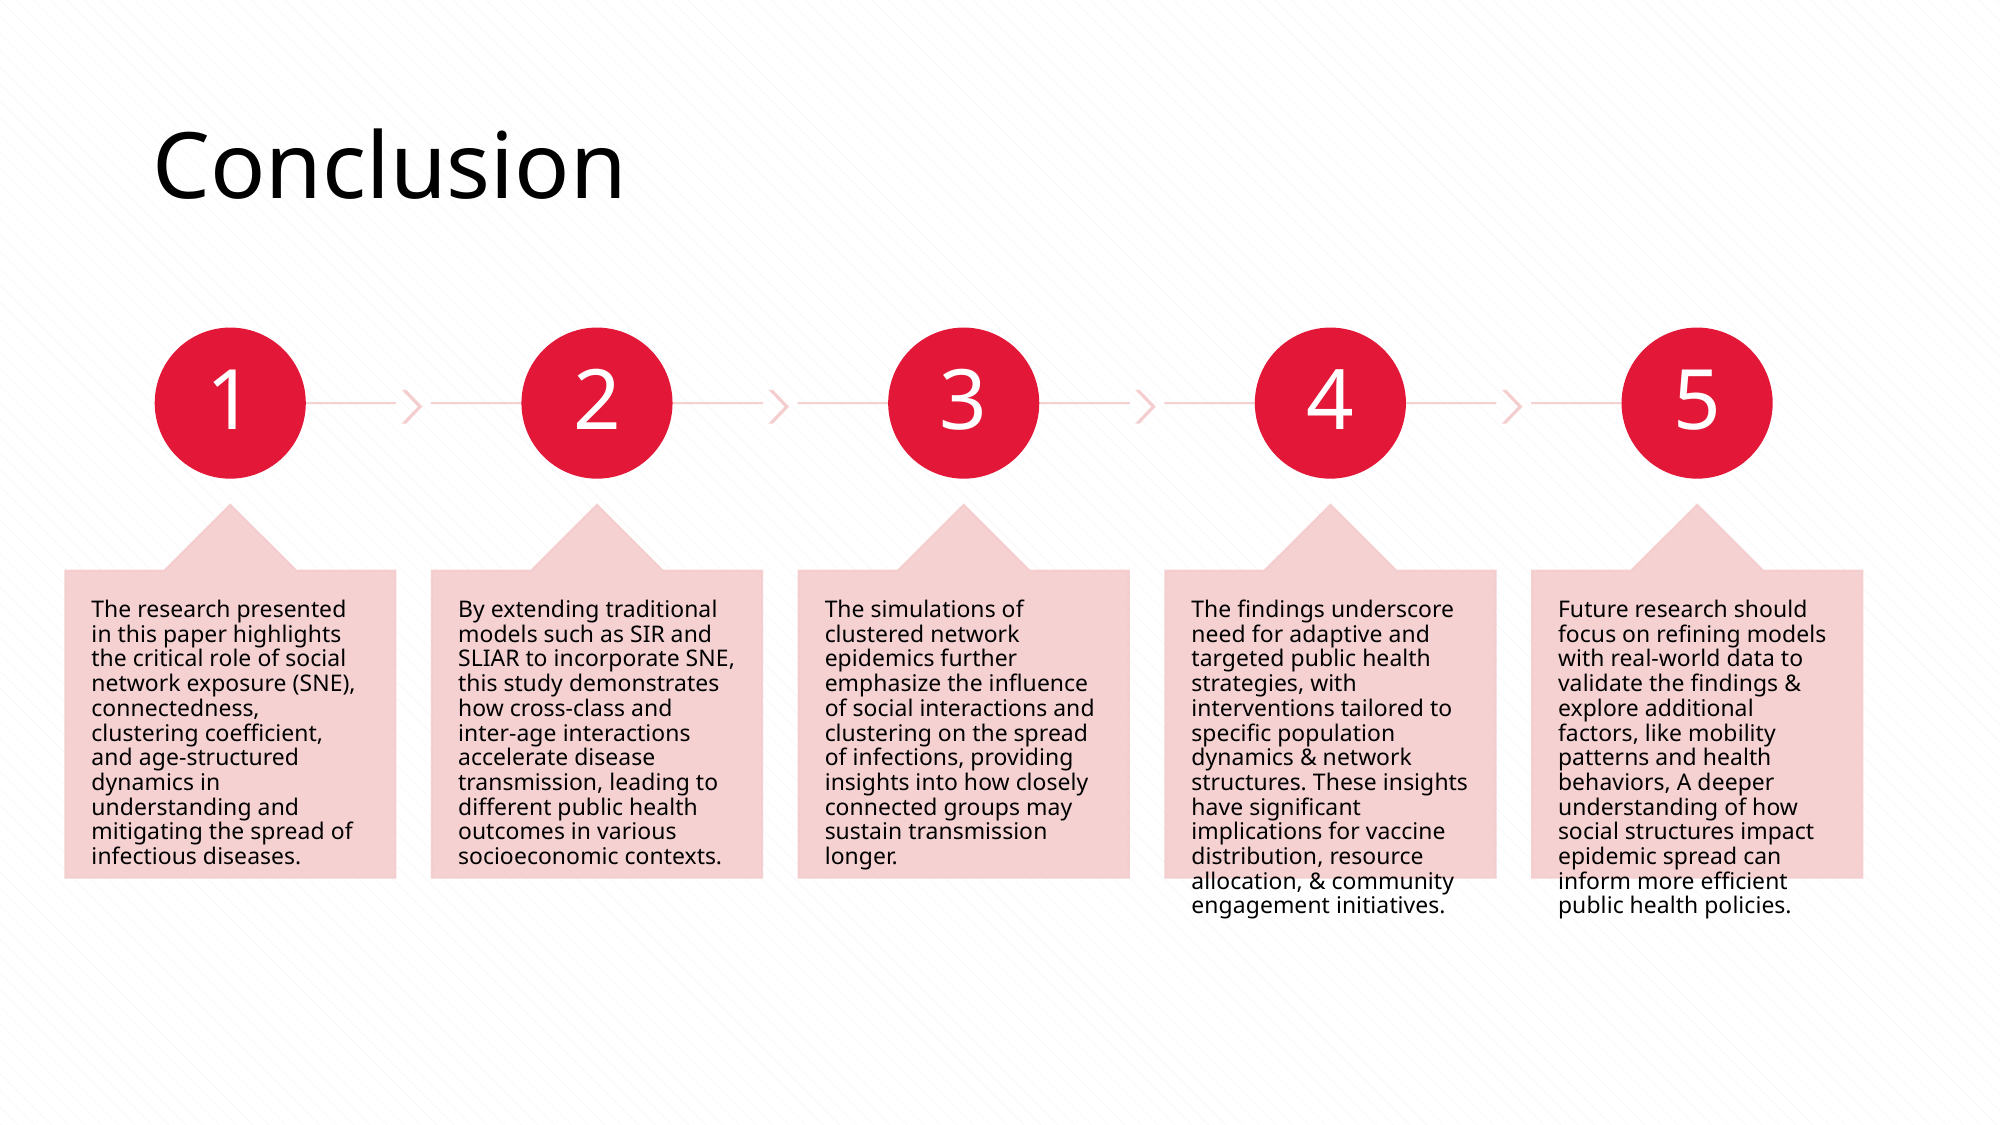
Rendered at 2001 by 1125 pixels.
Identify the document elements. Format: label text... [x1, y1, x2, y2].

title Conclusion [137, 59, 1863, 231]
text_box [64, 231, 1901, 975]
